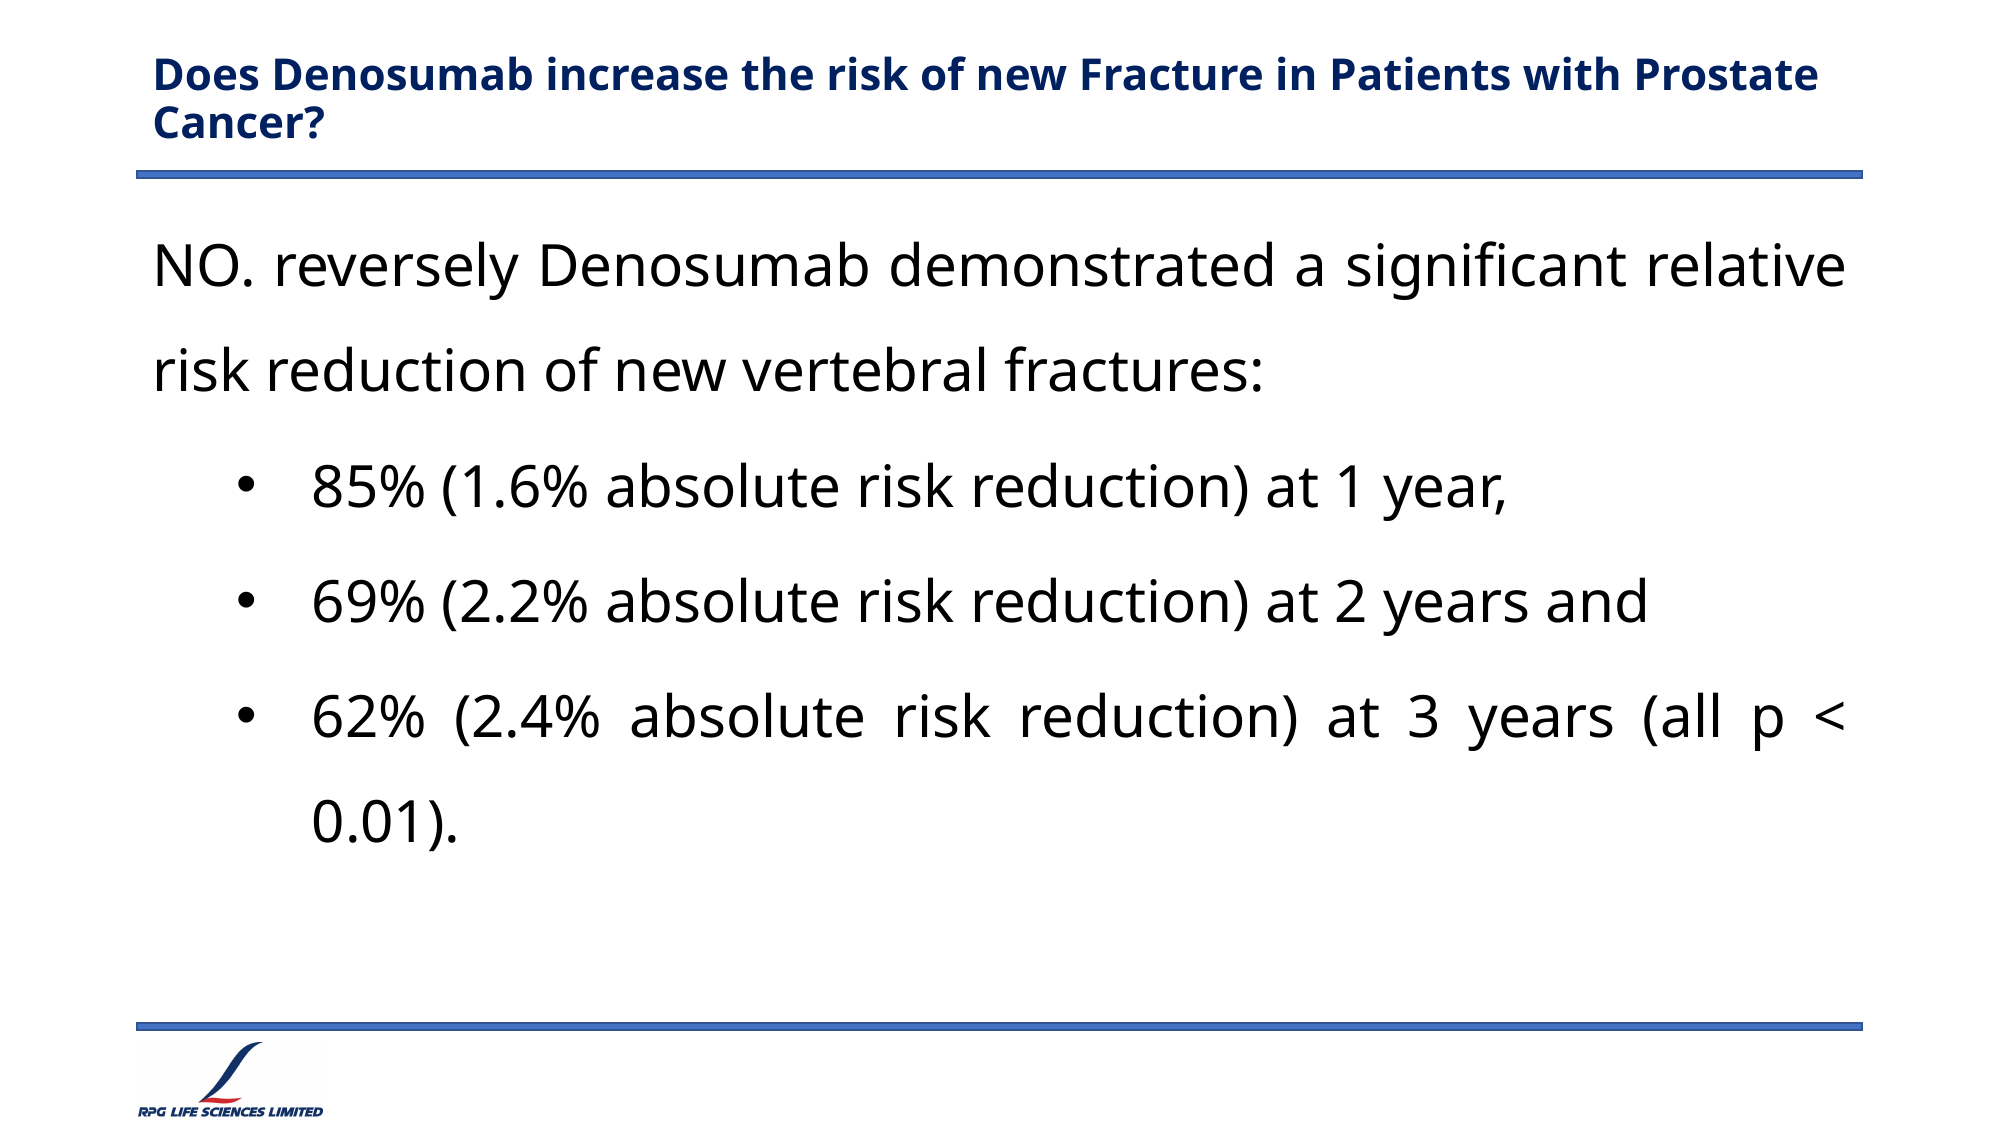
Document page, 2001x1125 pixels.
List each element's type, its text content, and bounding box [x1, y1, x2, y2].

picture [137, 1041, 324, 1118]
list NO. reversely Denosumab demonstrated a significant relative risk reduction of new vertebral fractures: 85% (1.6% absolute risk reduction) at 1 year, 69% (2.2% absolute risk reduction) at 2 years and 62% (2.4% absolute risk reduction) at 3 years (all p < 0.01). [137, 186, 1863, 1007]
title Does Denosumab increase the risk of new Fracture in Patients with Prostate Cancer? [137, 44, 1863, 156]
